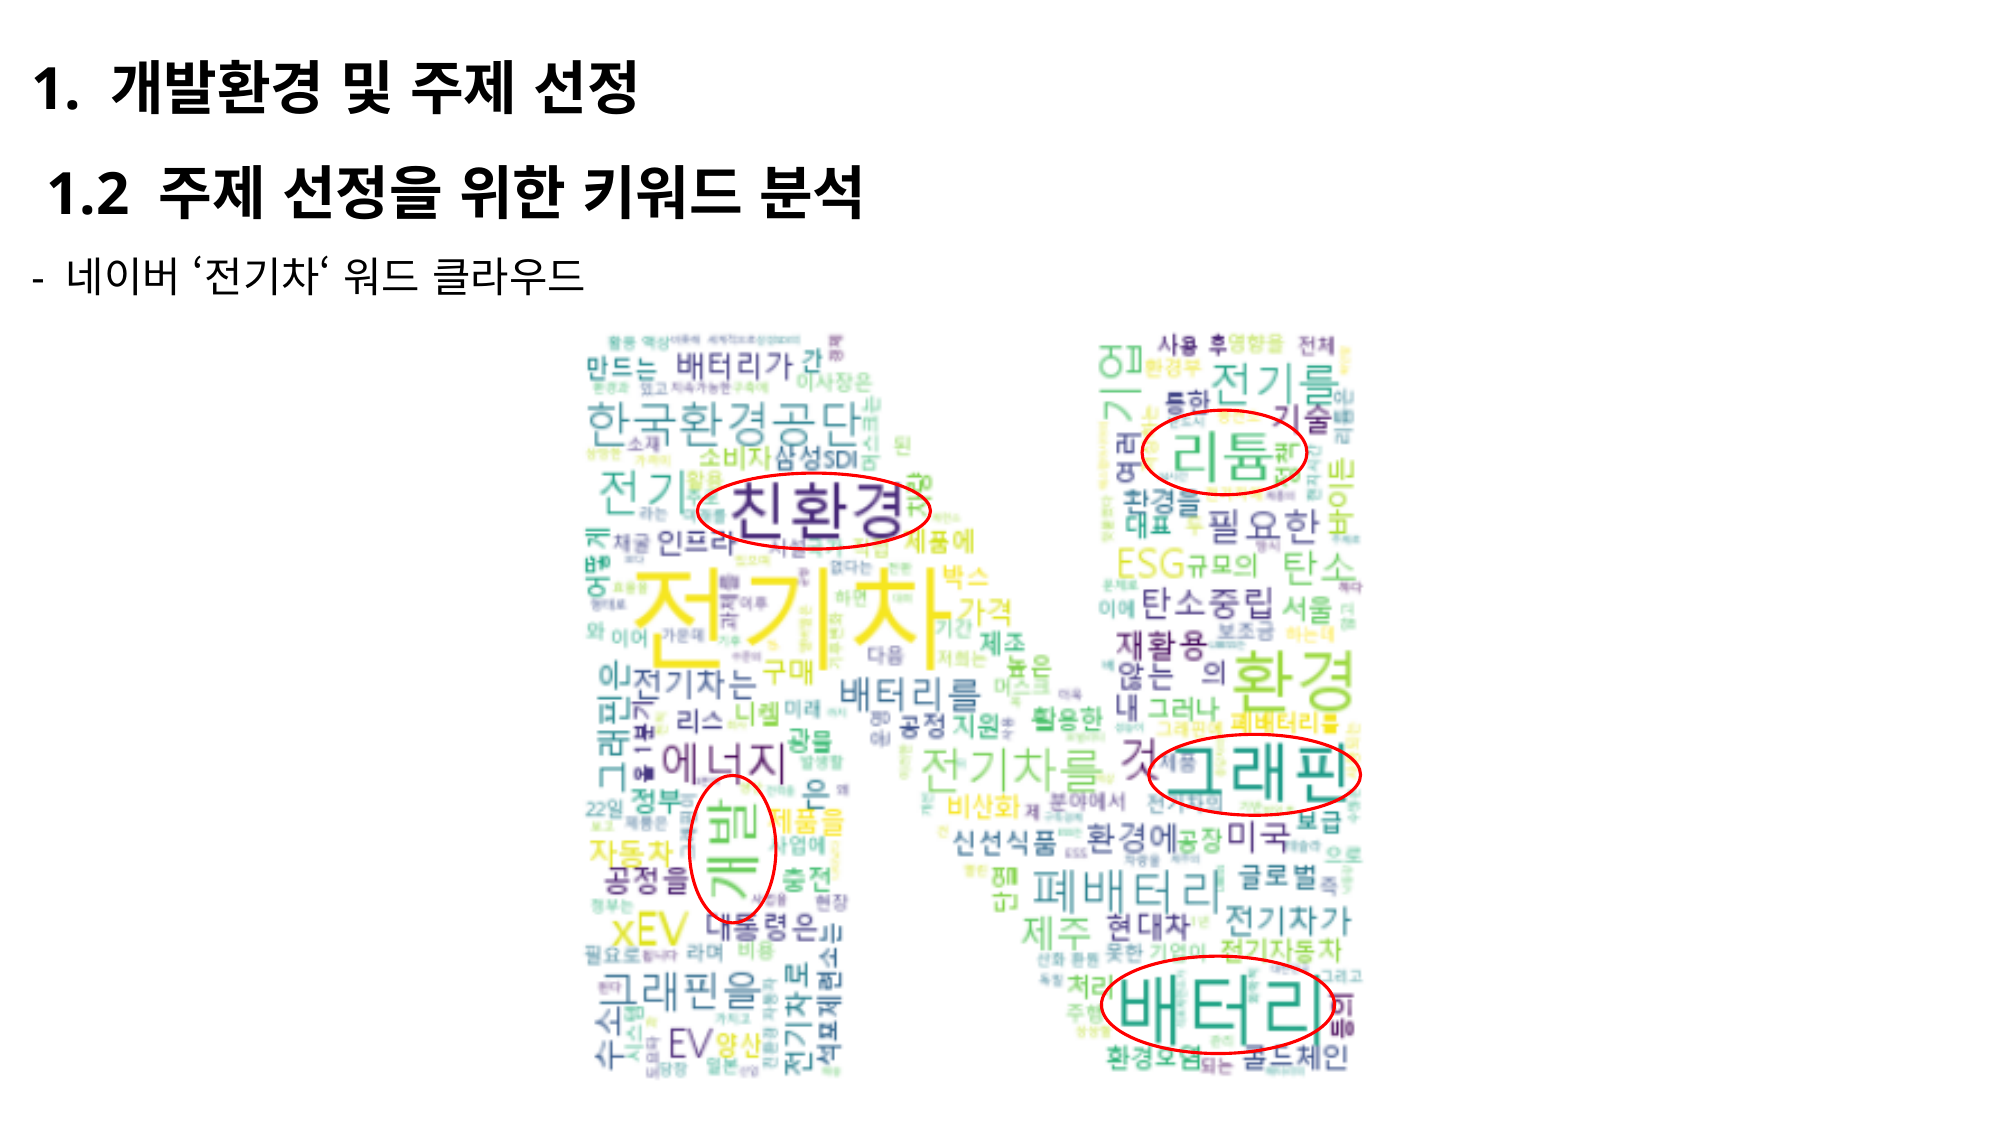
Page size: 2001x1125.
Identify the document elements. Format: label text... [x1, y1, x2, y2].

text_box 1. 개발환경 및 주제 선정 1.2 주제 선정을 위한 키워드 분석 - 네이버 ‘전기차‘ 워드 클라우드 [16, 8, 1236, 309]
picture [463, 295, 1443, 1116]
